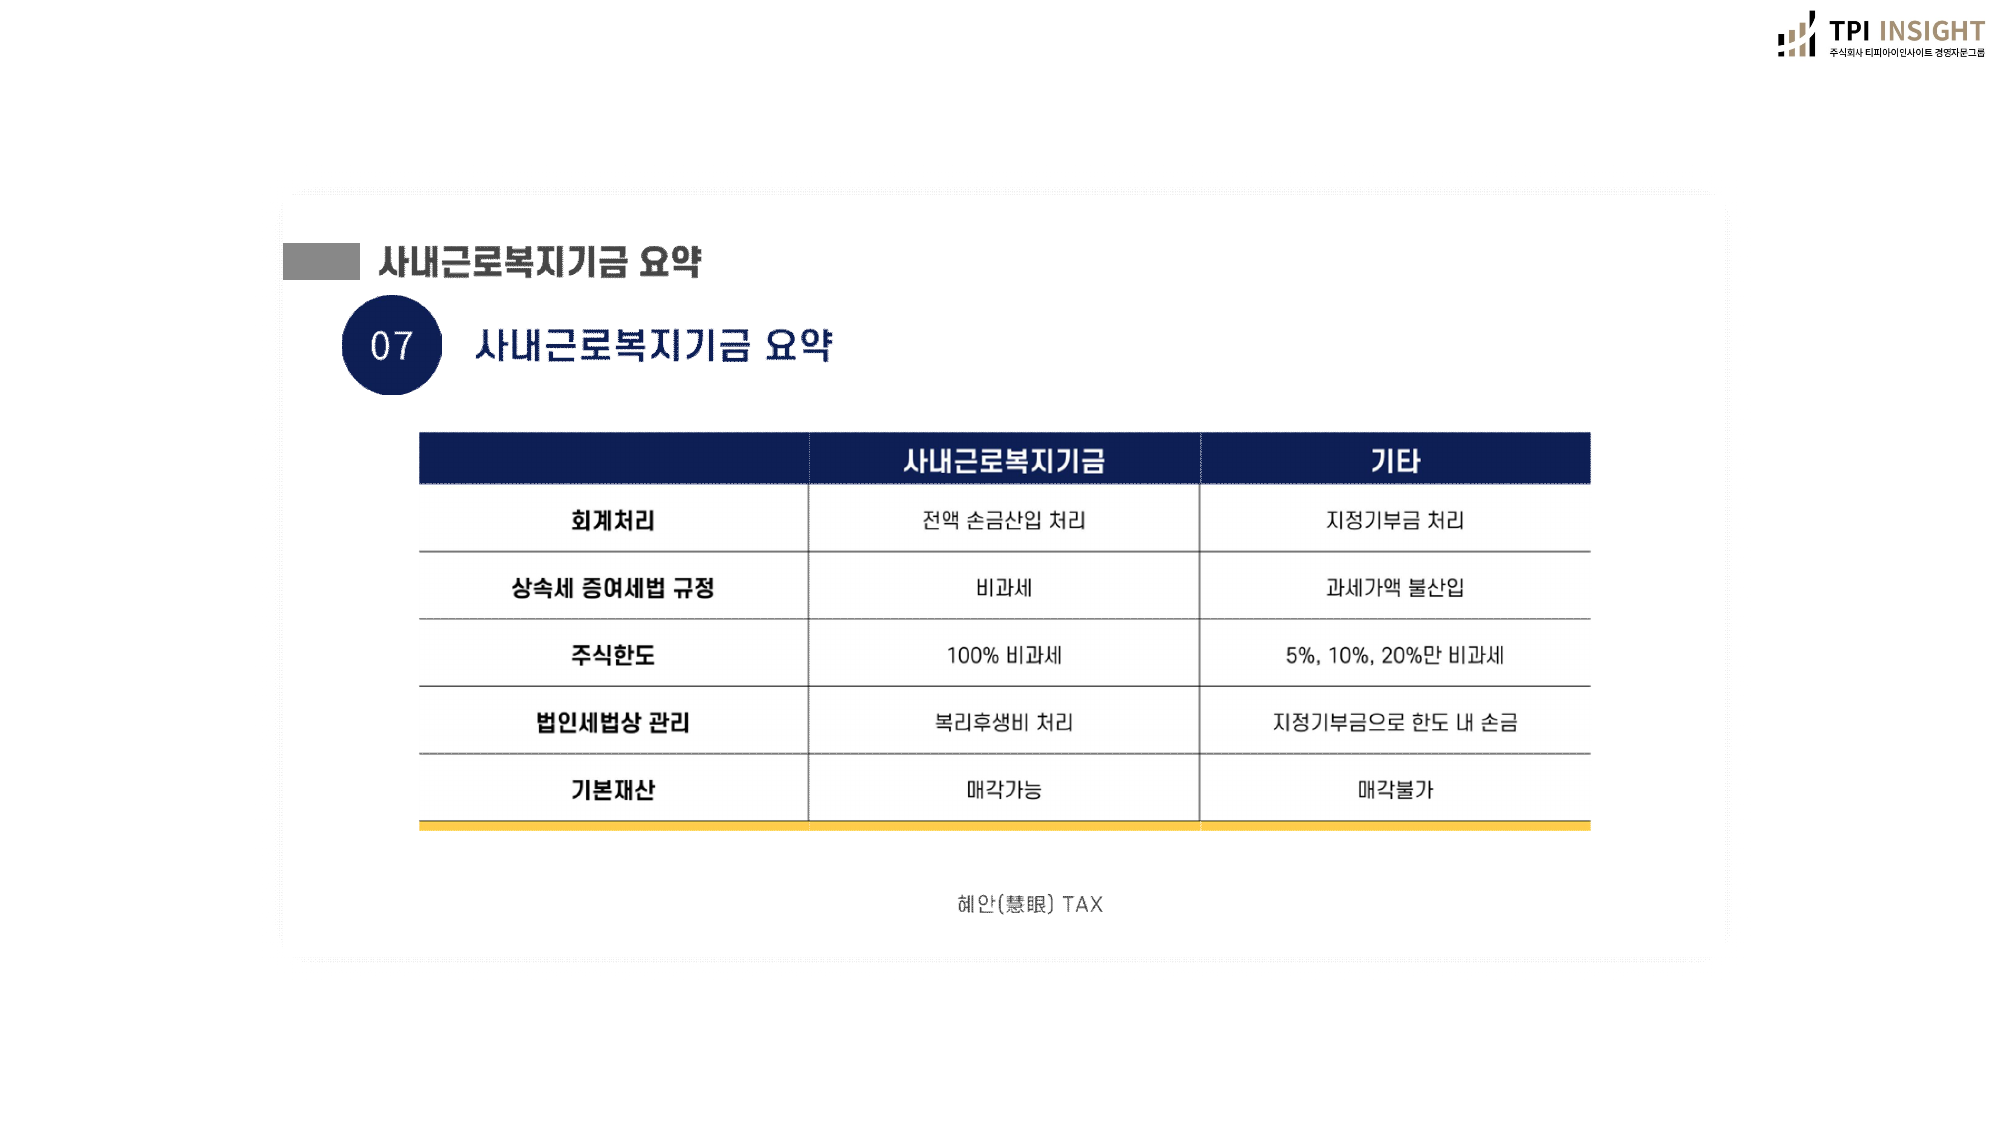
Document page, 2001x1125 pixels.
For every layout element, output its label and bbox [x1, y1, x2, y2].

picture [1763, 4, 1998, 71]
text_box [204, 163, 1795, 982]
